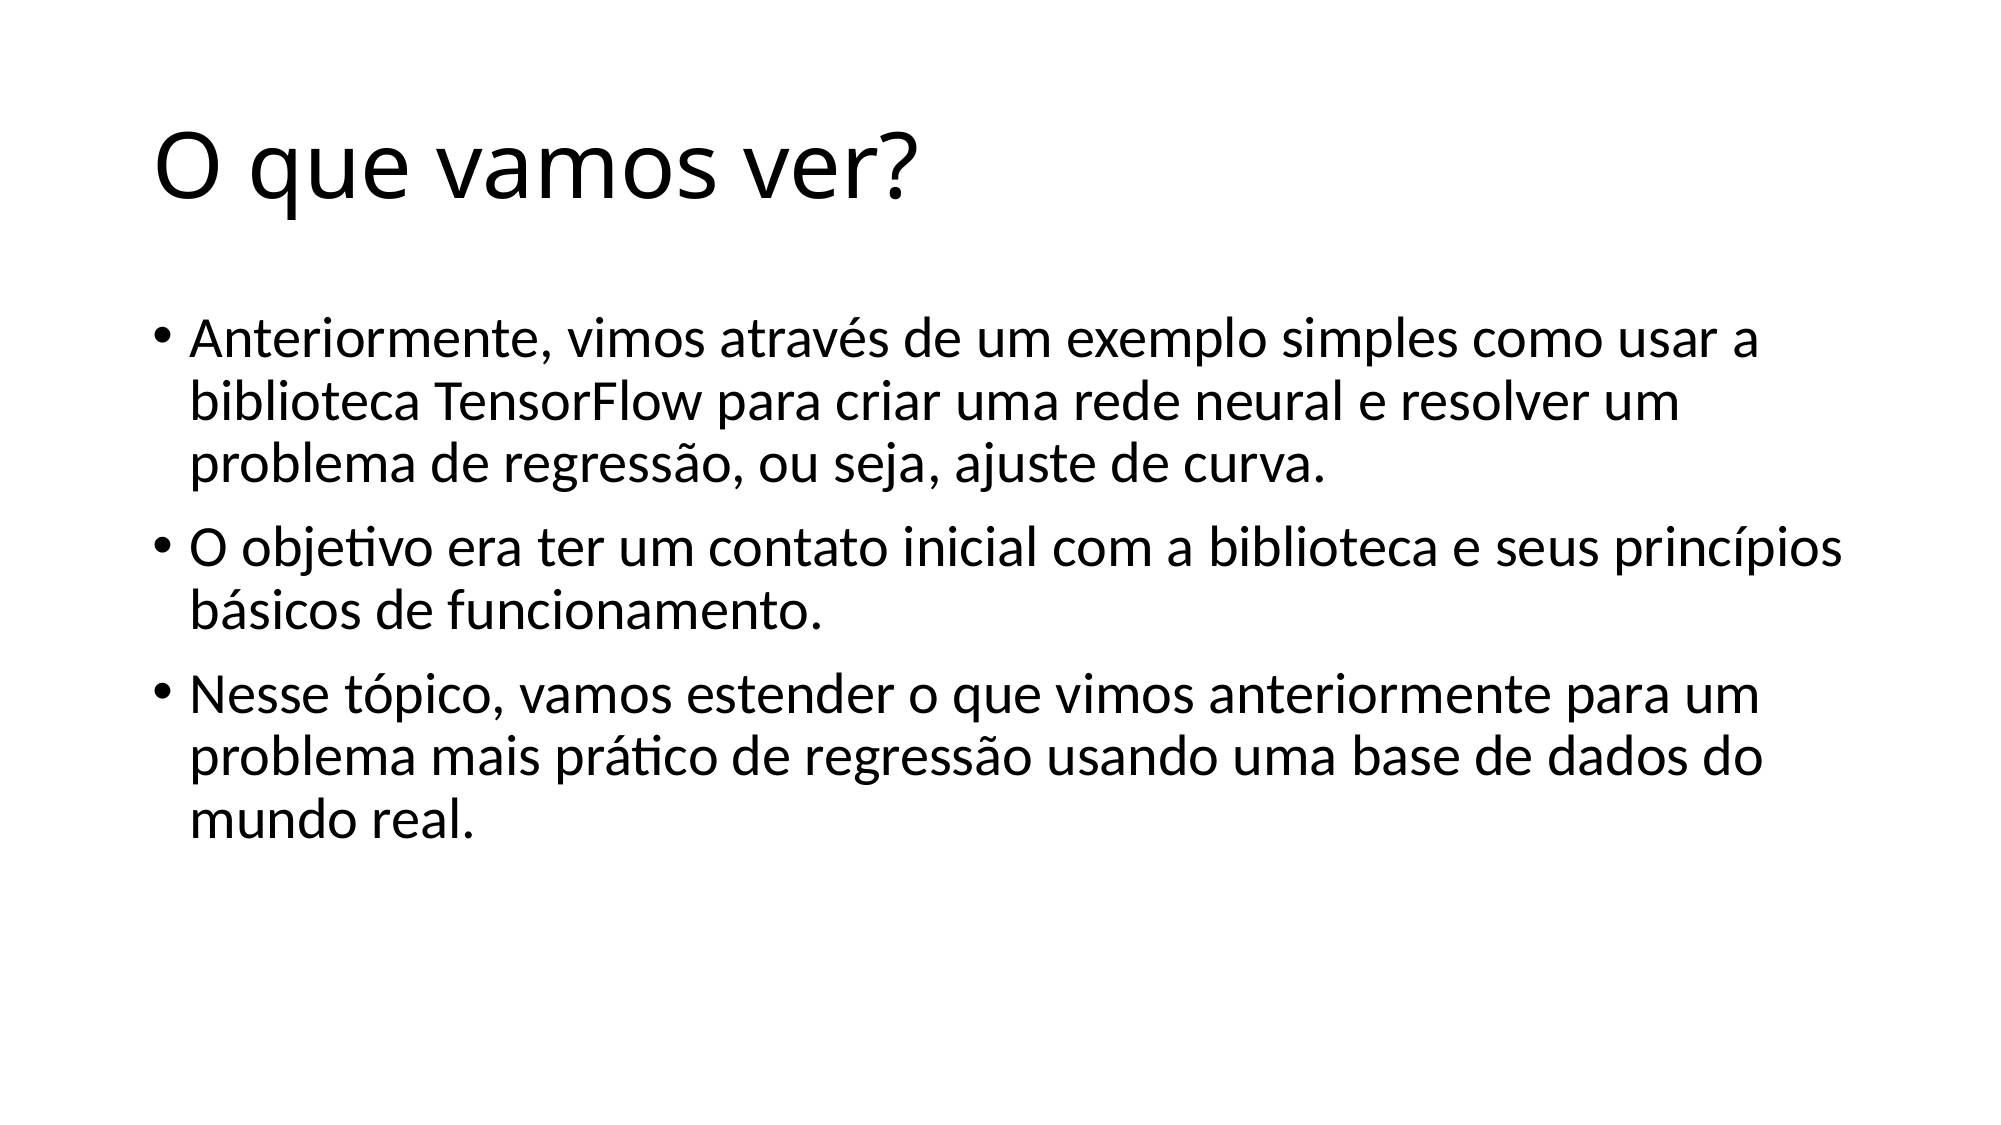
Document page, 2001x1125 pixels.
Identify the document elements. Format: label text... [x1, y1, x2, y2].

list Anteriormente, vimos através de um exemplo simples como usar a biblioteca TensorFlow para criar uma rede neural e resolver um problema de regressão, ou seja, ajuste de curva. O objetivo era ter um contato inicial com a biblioteca e seus princípios básicos de funcionamento. Nesse tópico, vamos estender o que vimos anteriormente para um problema mais prático de regressão usando uma base de dados do mundo real. [137, 299, 1931, 1125]
title O que vamos ver? [137, 59, 1863, 278]
